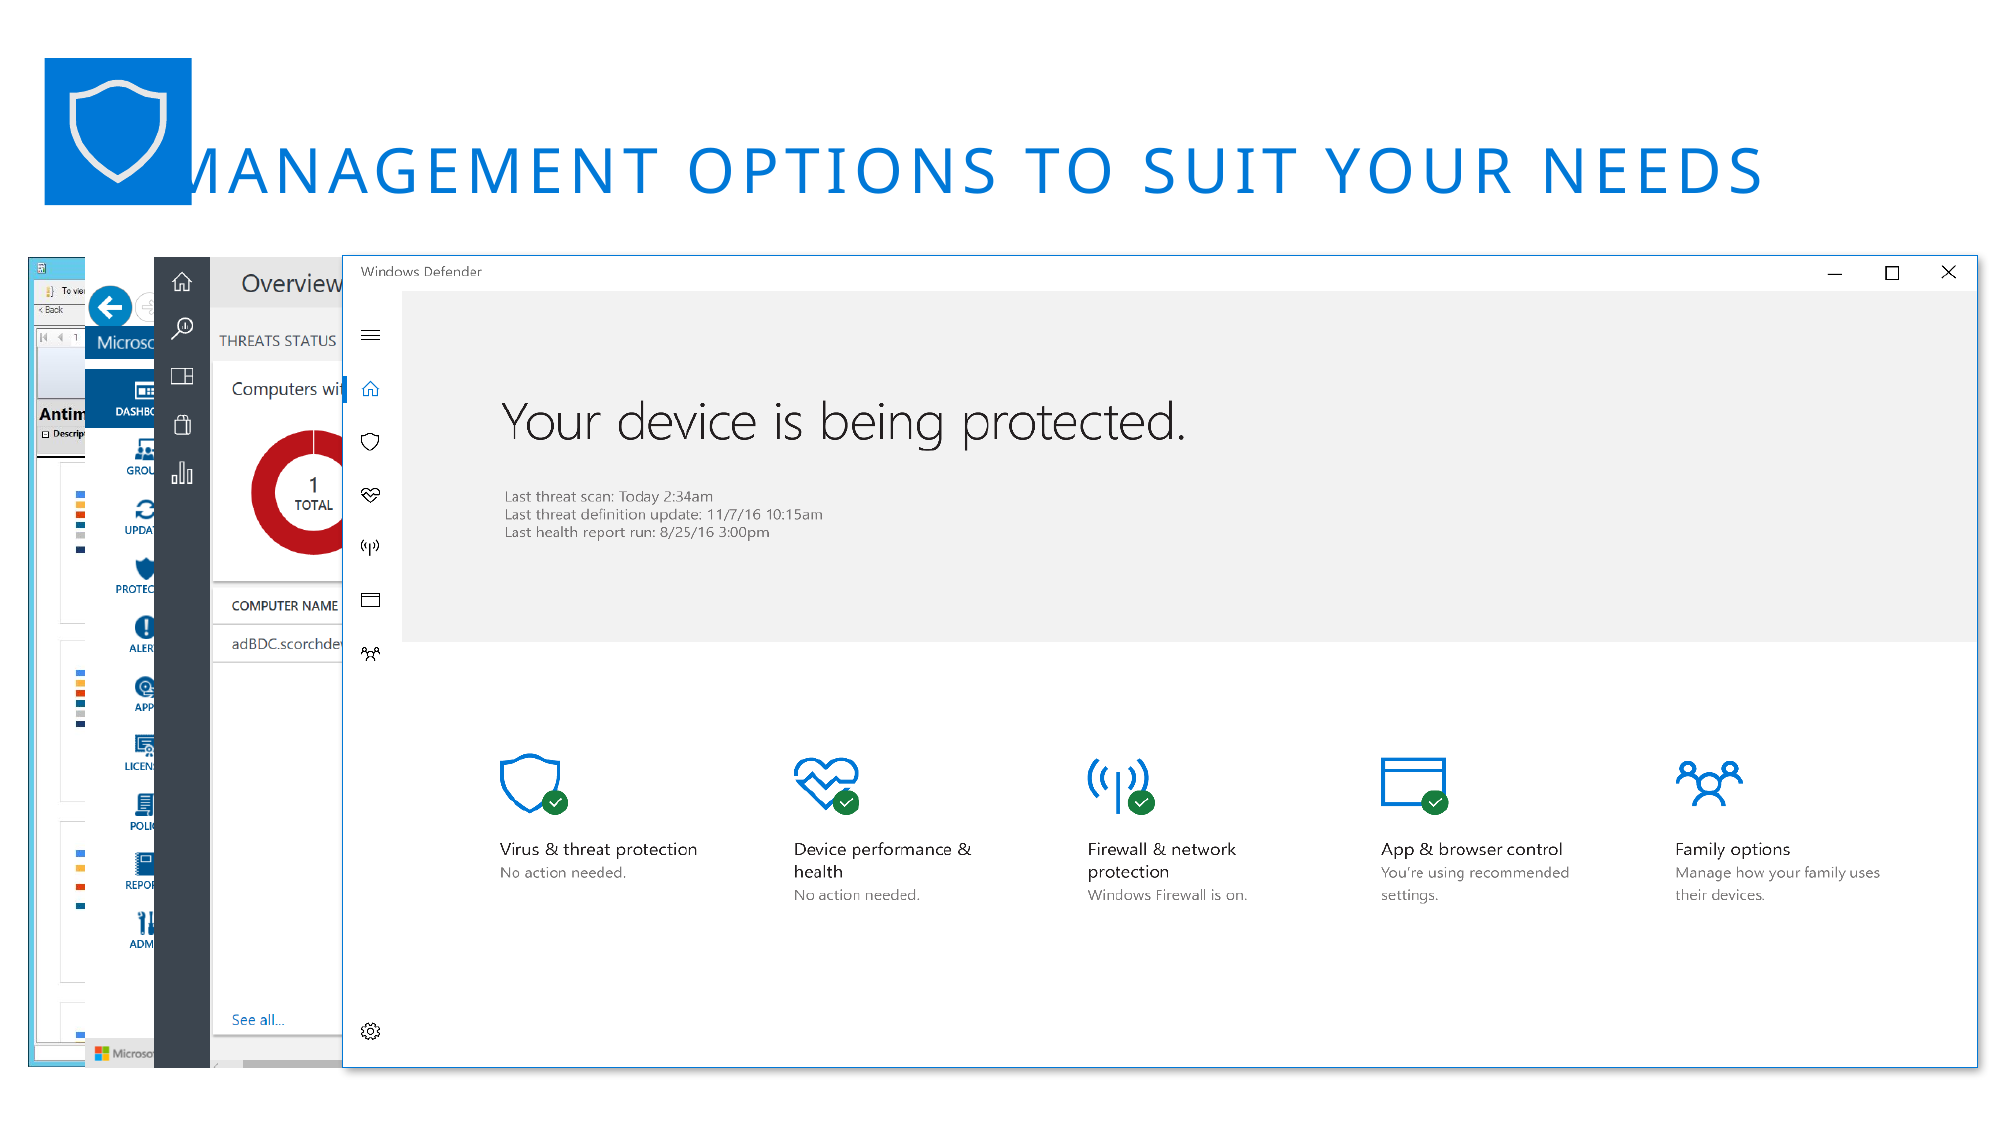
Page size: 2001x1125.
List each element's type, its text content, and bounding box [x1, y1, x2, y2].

picture [85, 255, 1978, 1069]
text_box Management Options to Suit Your Needs [108, 124, 1823, 215]
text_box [44, 57, 192, 206]
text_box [28, 257, 85, 1068]
